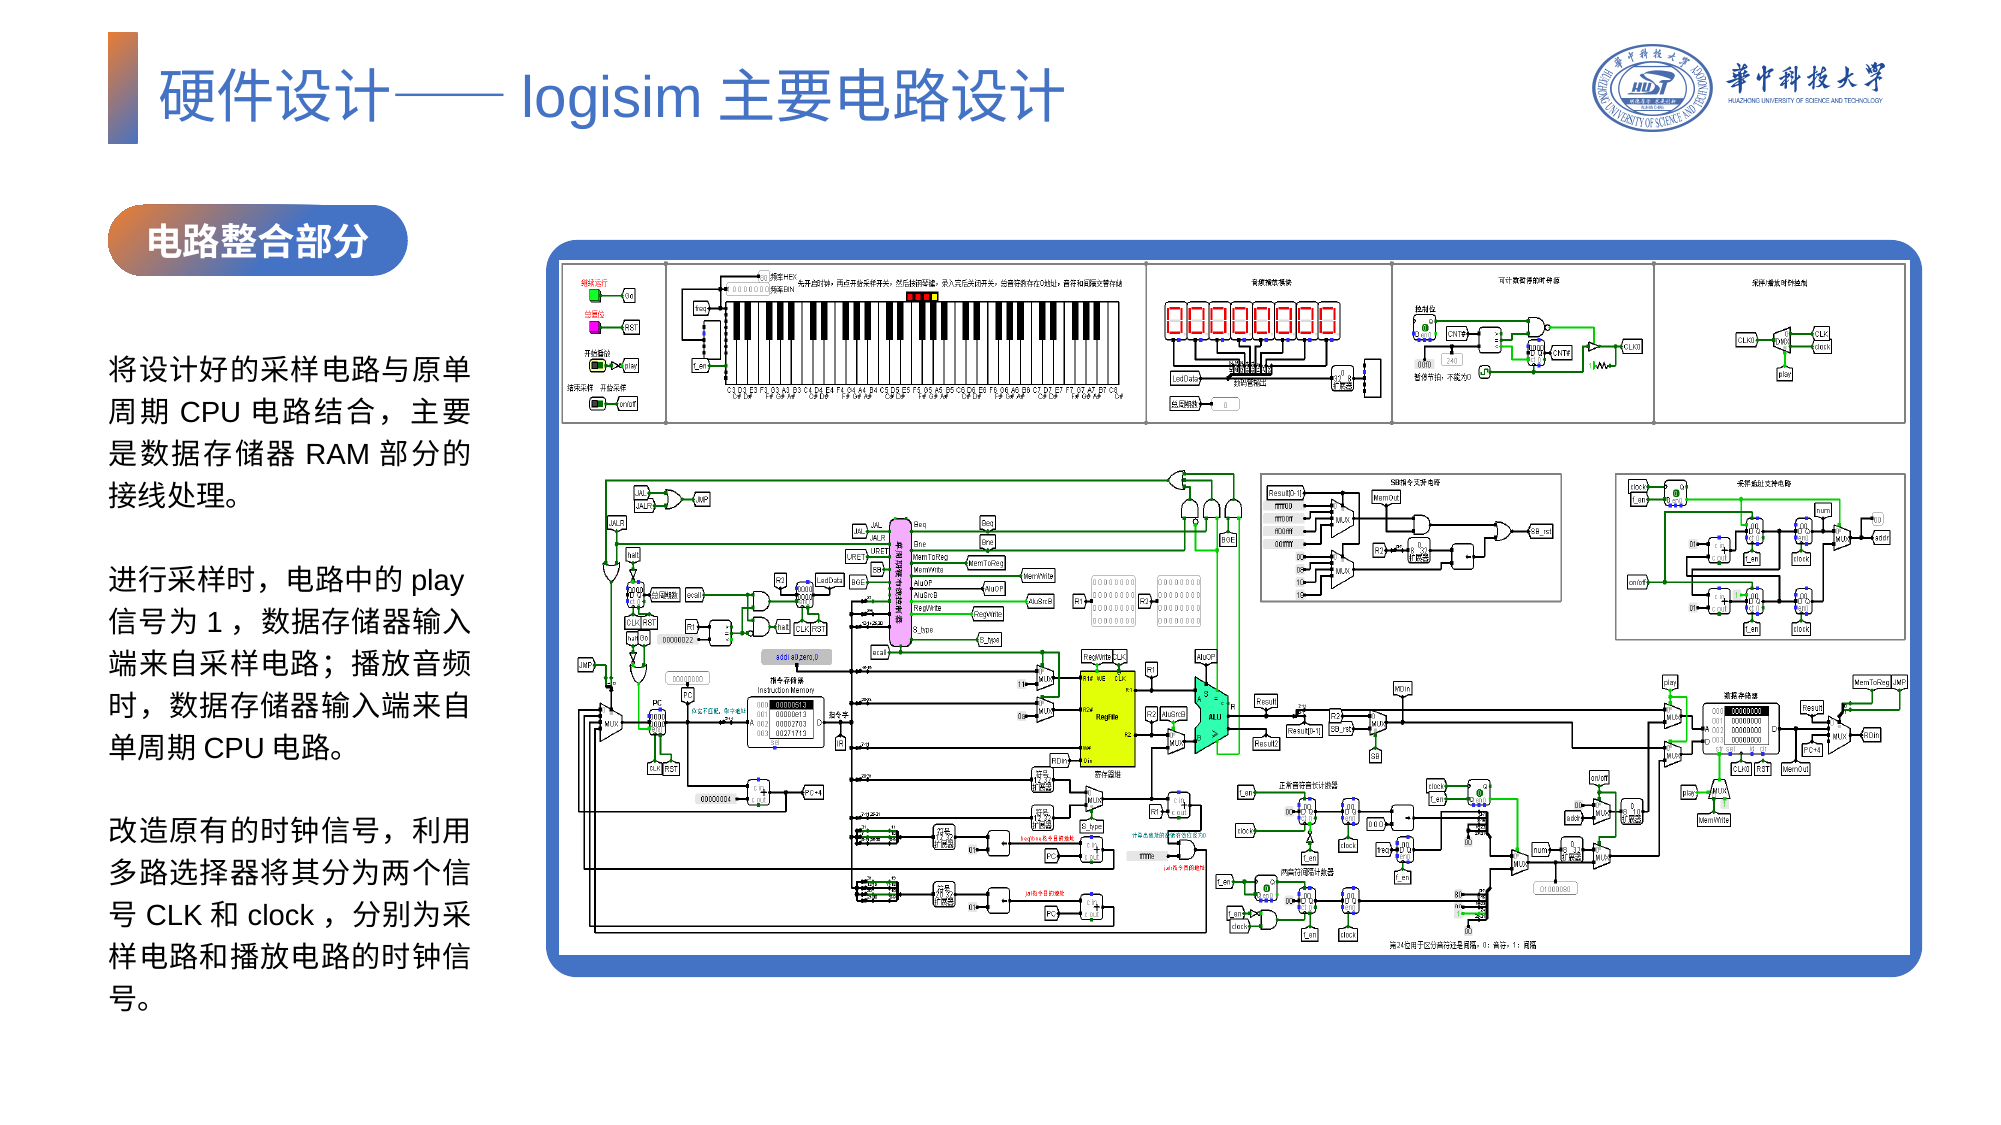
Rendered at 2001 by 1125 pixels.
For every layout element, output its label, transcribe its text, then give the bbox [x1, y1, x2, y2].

text_box 将设计好的采样电路与原单周期CPU电路结合，主要是数据存储器RAM部分的接线处理。 进行采样时，电路中的play信号为1，数据存储器输入端来自采样电路；播放音频时，数据存储器输入端来自单周期CPU电路。 改造原有的时钟信号，利用多路选择器将其分为两个信号CLK和clock，分别为采样电路和播放电路的时钟信号。 [94, 337, 487, 1023]
picture [559, 260, 1910, 955]
text_box 硬件设计——logisim主要电路设计 [143, 51, 1082, 137]
text_box [544, 238, 1924, 979]
text_box 电路整合部分 [108, 204, 408, 276]
text_box [107, 31, 139, 145]
picture [1592, 44, 1885, 132]
